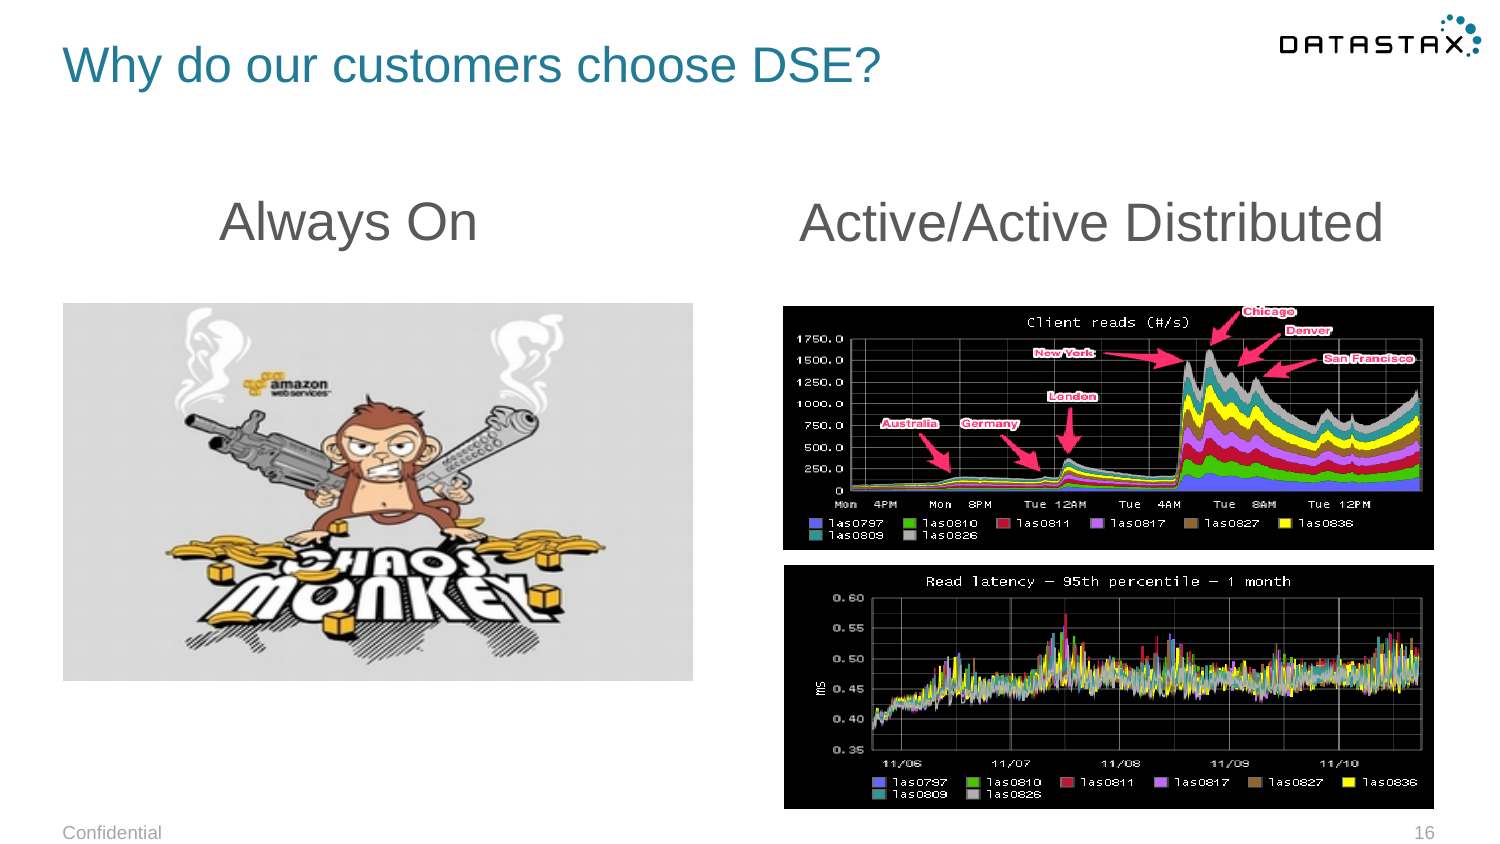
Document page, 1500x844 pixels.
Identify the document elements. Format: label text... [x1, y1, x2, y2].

picture [1273, 7, 1485, 70]
picture [783, 304, 1434, 550]
list Always On [219, 186, 505, 264]
title Why do our customers choose DSE? [62, 32, 1300, 94]
picture [784, 565, 1434, 809]
picture [62, 303, 693, 681]
footer Confidential [62, 820, 638, 844]
list Active/Active Distributed [772, 187, 1428, 265]
slide_number 16 [1110, 820, 1436, 844]
